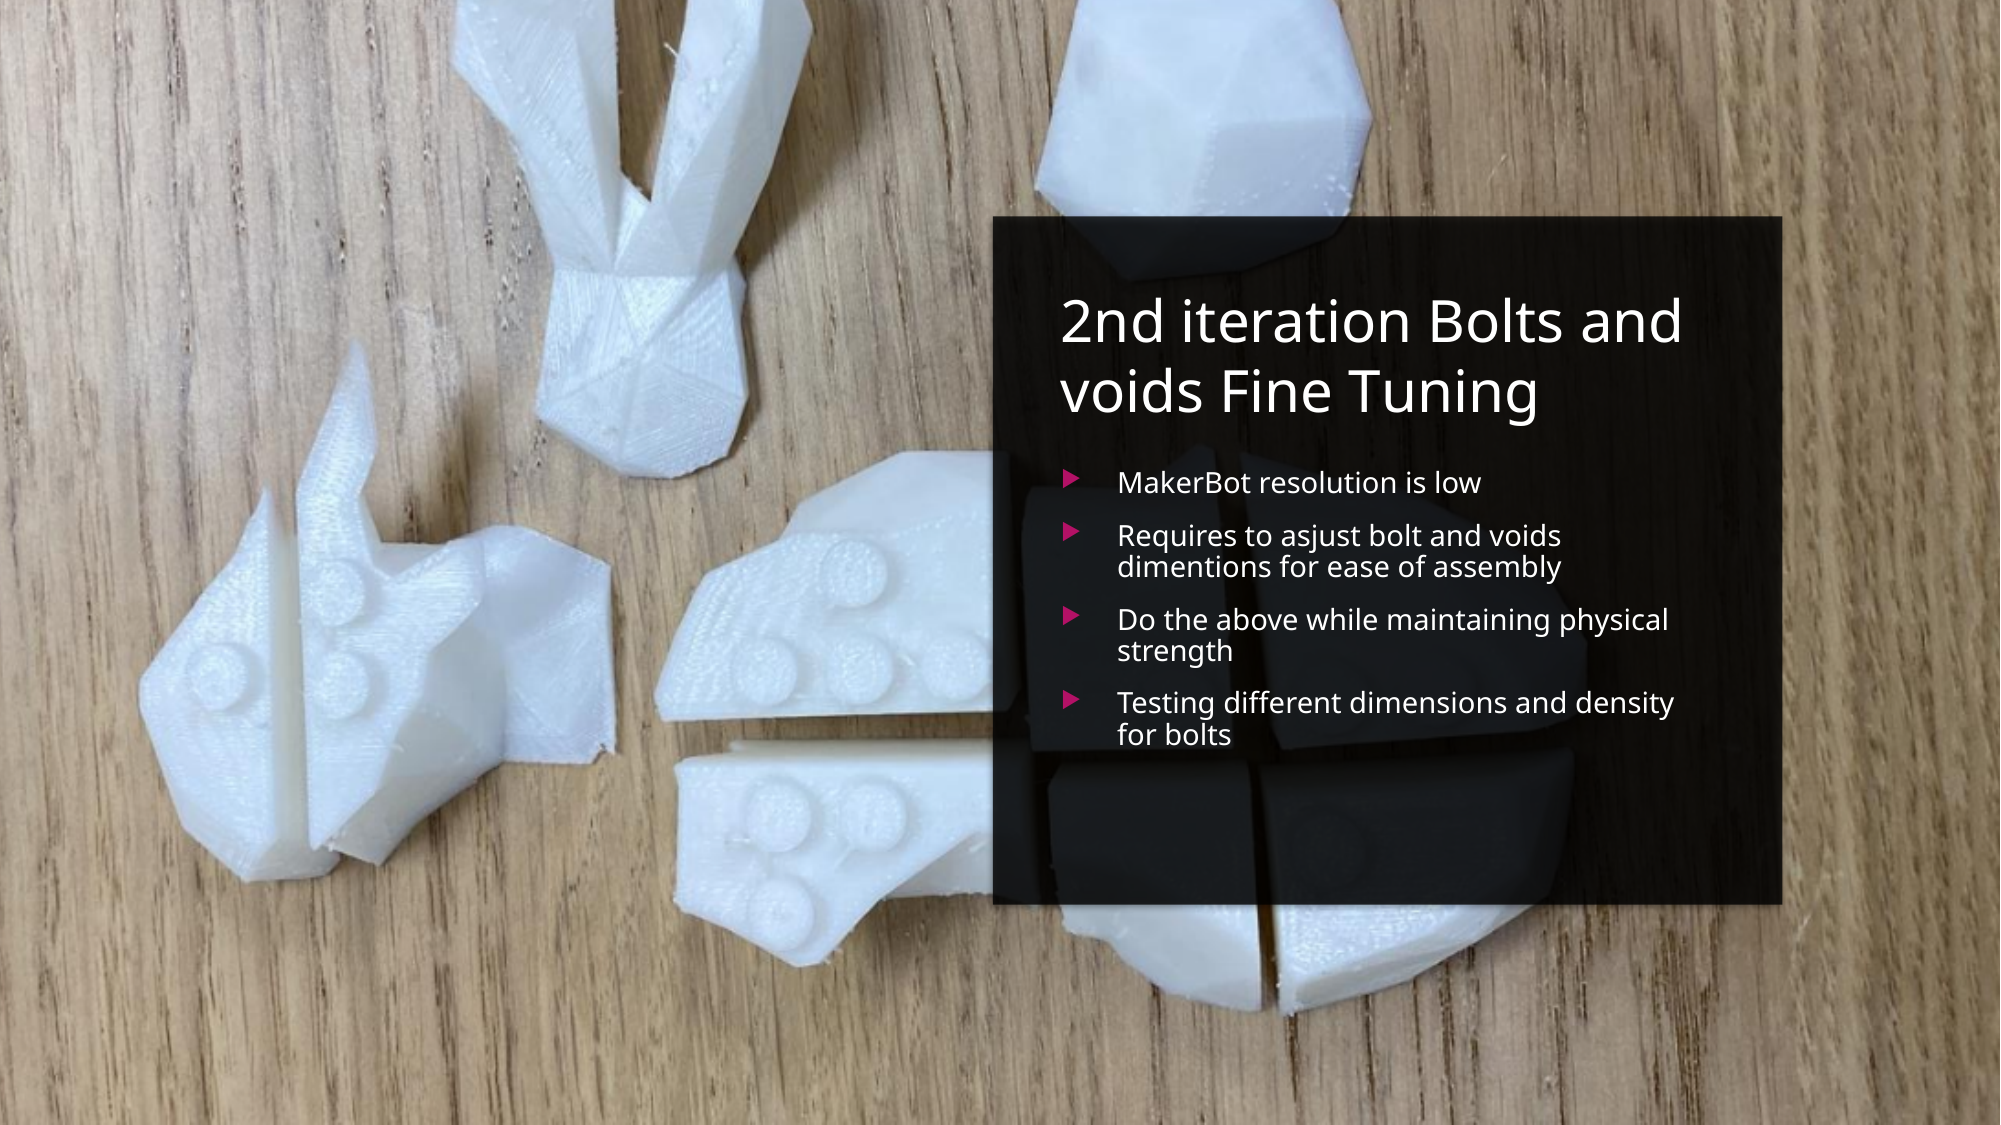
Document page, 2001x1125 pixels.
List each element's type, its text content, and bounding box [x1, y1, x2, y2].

list MakerBot resolution is low Requires to asjust bolt and voids dimentions for ease of assembly Do the above while maintaining physical strength Testing different dimensions and density for bolts [1526, 460, 1730, 852]
text_box [1526, 216, 1783, 905]
picture [0, 0, 2000, 1125]
title 2nd iteration Bolts and voids Fine Tuning [1526, 269, 1736, 440]
